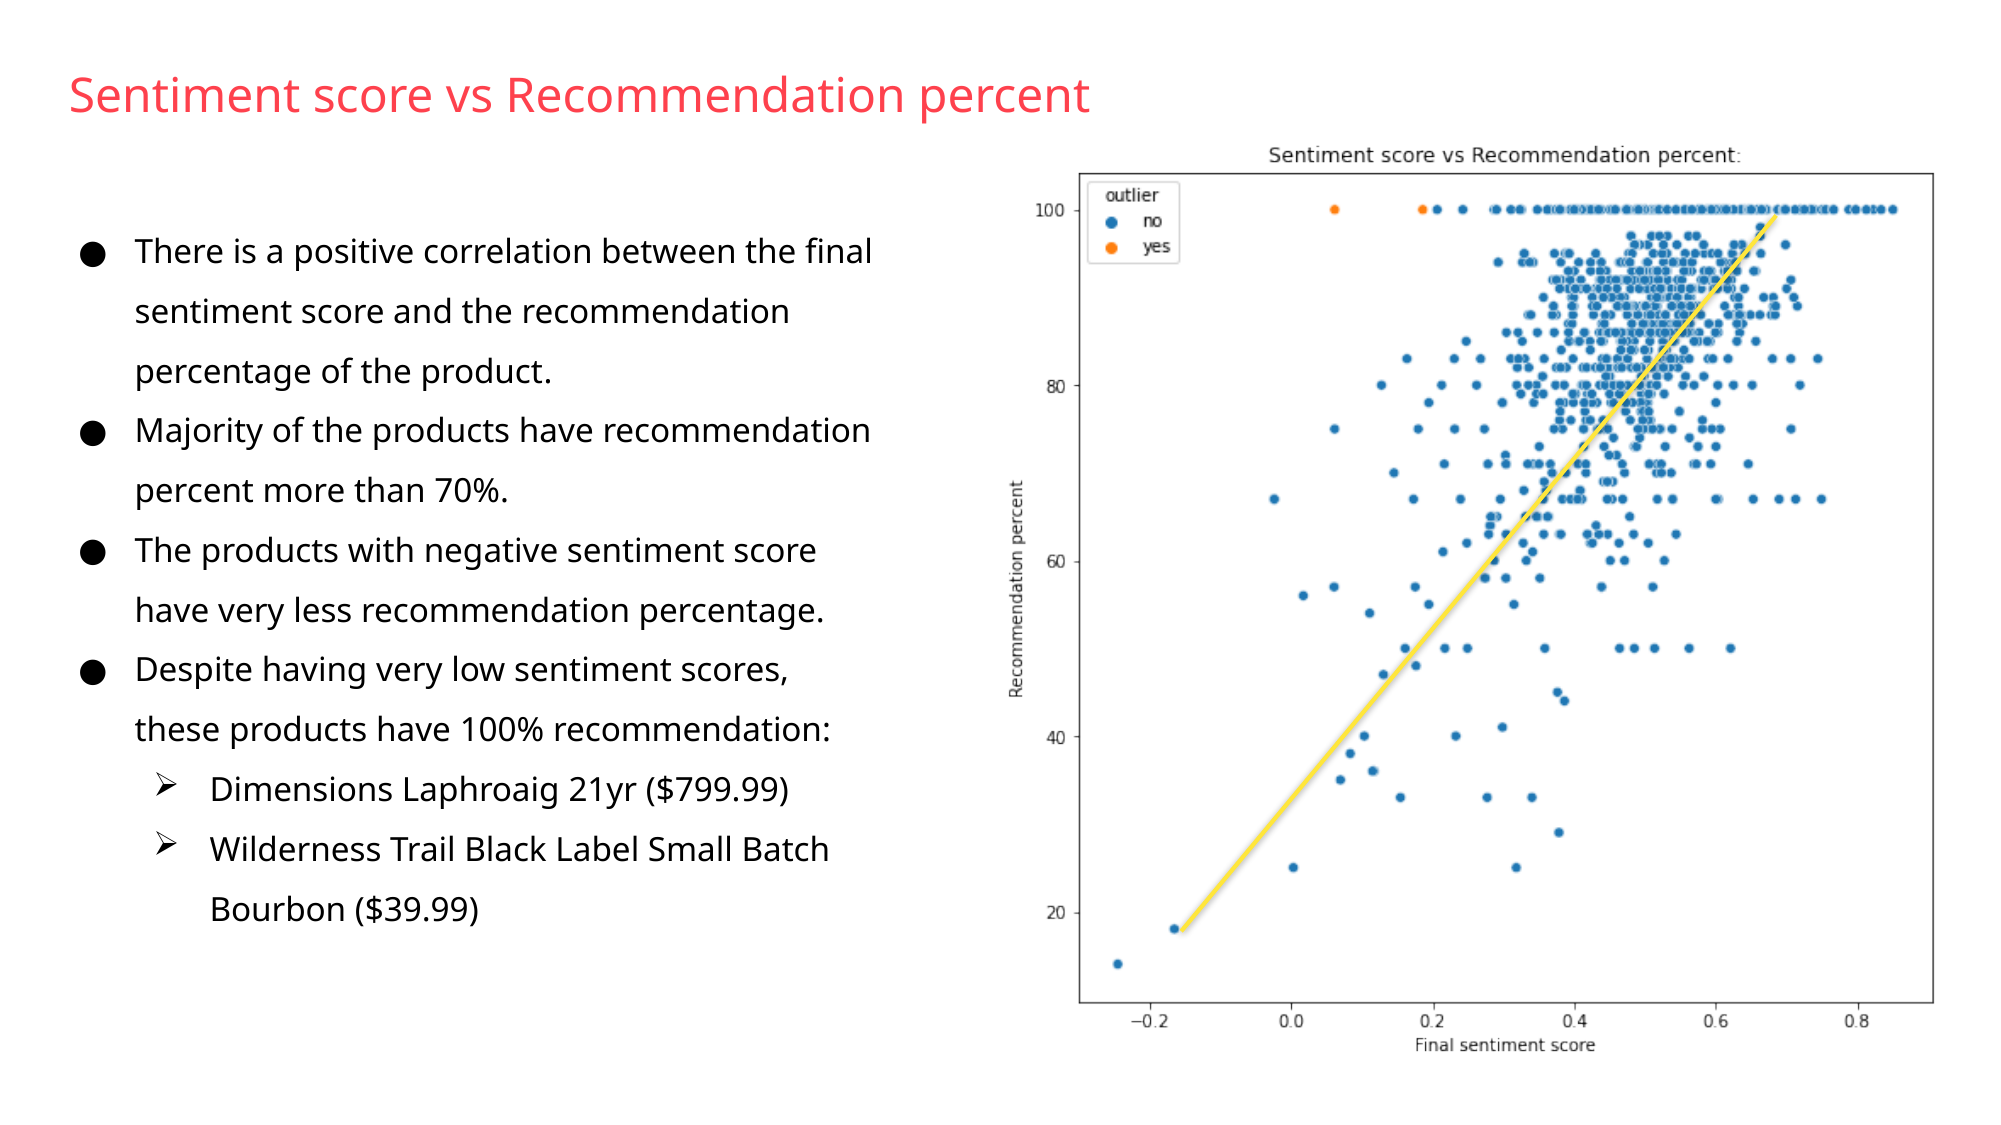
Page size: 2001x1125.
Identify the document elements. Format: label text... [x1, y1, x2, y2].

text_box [1181, 215, 1777, 932]
title Sentiment score vs Recommendation percent [68, 58, 1844, 164]
list There is a positive correlation between the final sentiment score and the recommendation percentage of the product. Majority of the products have recommendation percent more than 70%. The products with negative sentiment score have very less recommendation percentage. Despite having very low sentiment scores, these products have 100% recommendation: Dimensions Laphroaig 21yr ($799.99) Wilderness Trail Black Label Small Batch Bourbon ($39.99) [44, 195, 898, 1105]
picture [999, 133, 1943, 1067]
